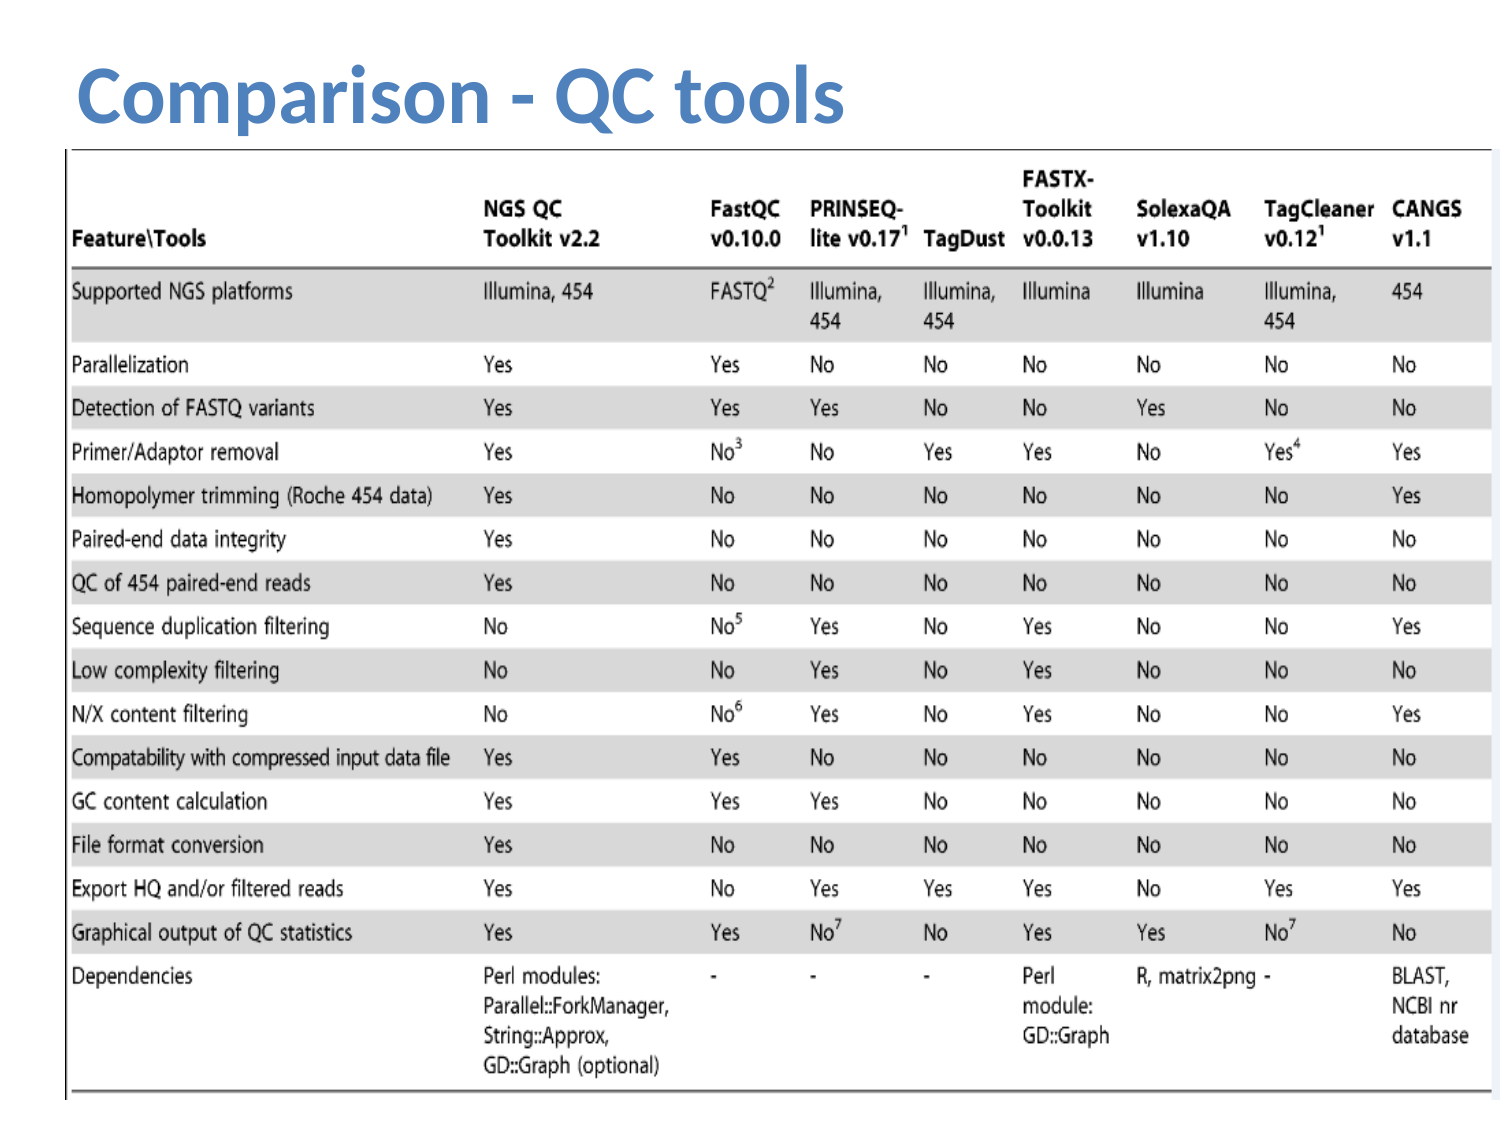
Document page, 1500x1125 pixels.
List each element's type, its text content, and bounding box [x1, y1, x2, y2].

text_box Comparison - QC tools [62, 0, 1215, 150]
picture [65, 149, 1500, 1101]
